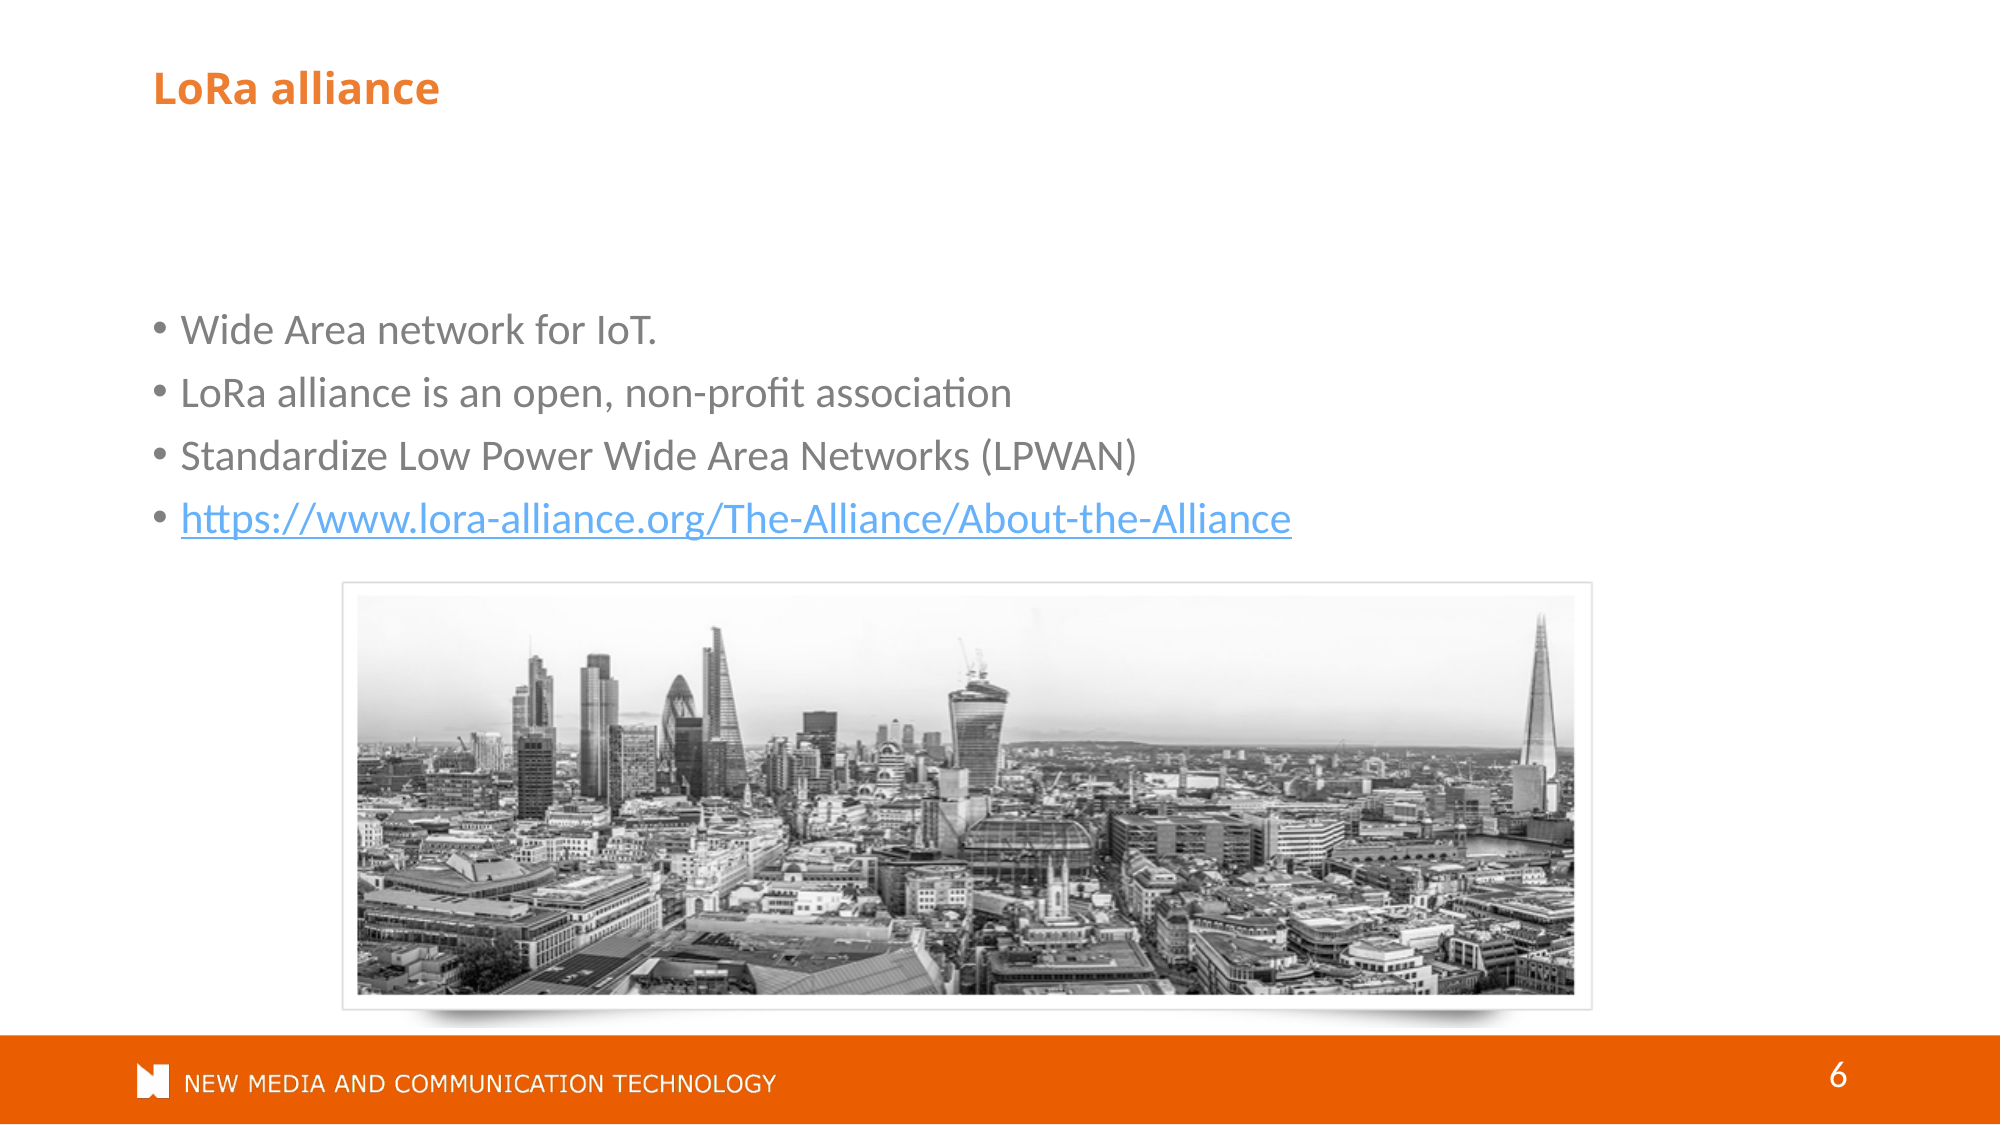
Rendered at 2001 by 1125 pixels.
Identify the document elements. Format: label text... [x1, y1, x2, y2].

title LoRa alliance [137, 59, 1863, 278]
picture [328, 571, 1615, 1028]
picture [137, 1063, 832, 1103]
slide_number 6 [1412, 1042, 1863, 1103]
list Wide Area network for IoT. LoRa alliance is an open, non-profit association Standardize Low Power Wide Area Networks (LPWAN) https://www.lora-alliance.org/The-Alliance/About-the-Alliance [137, 299, 1863, 1014]
